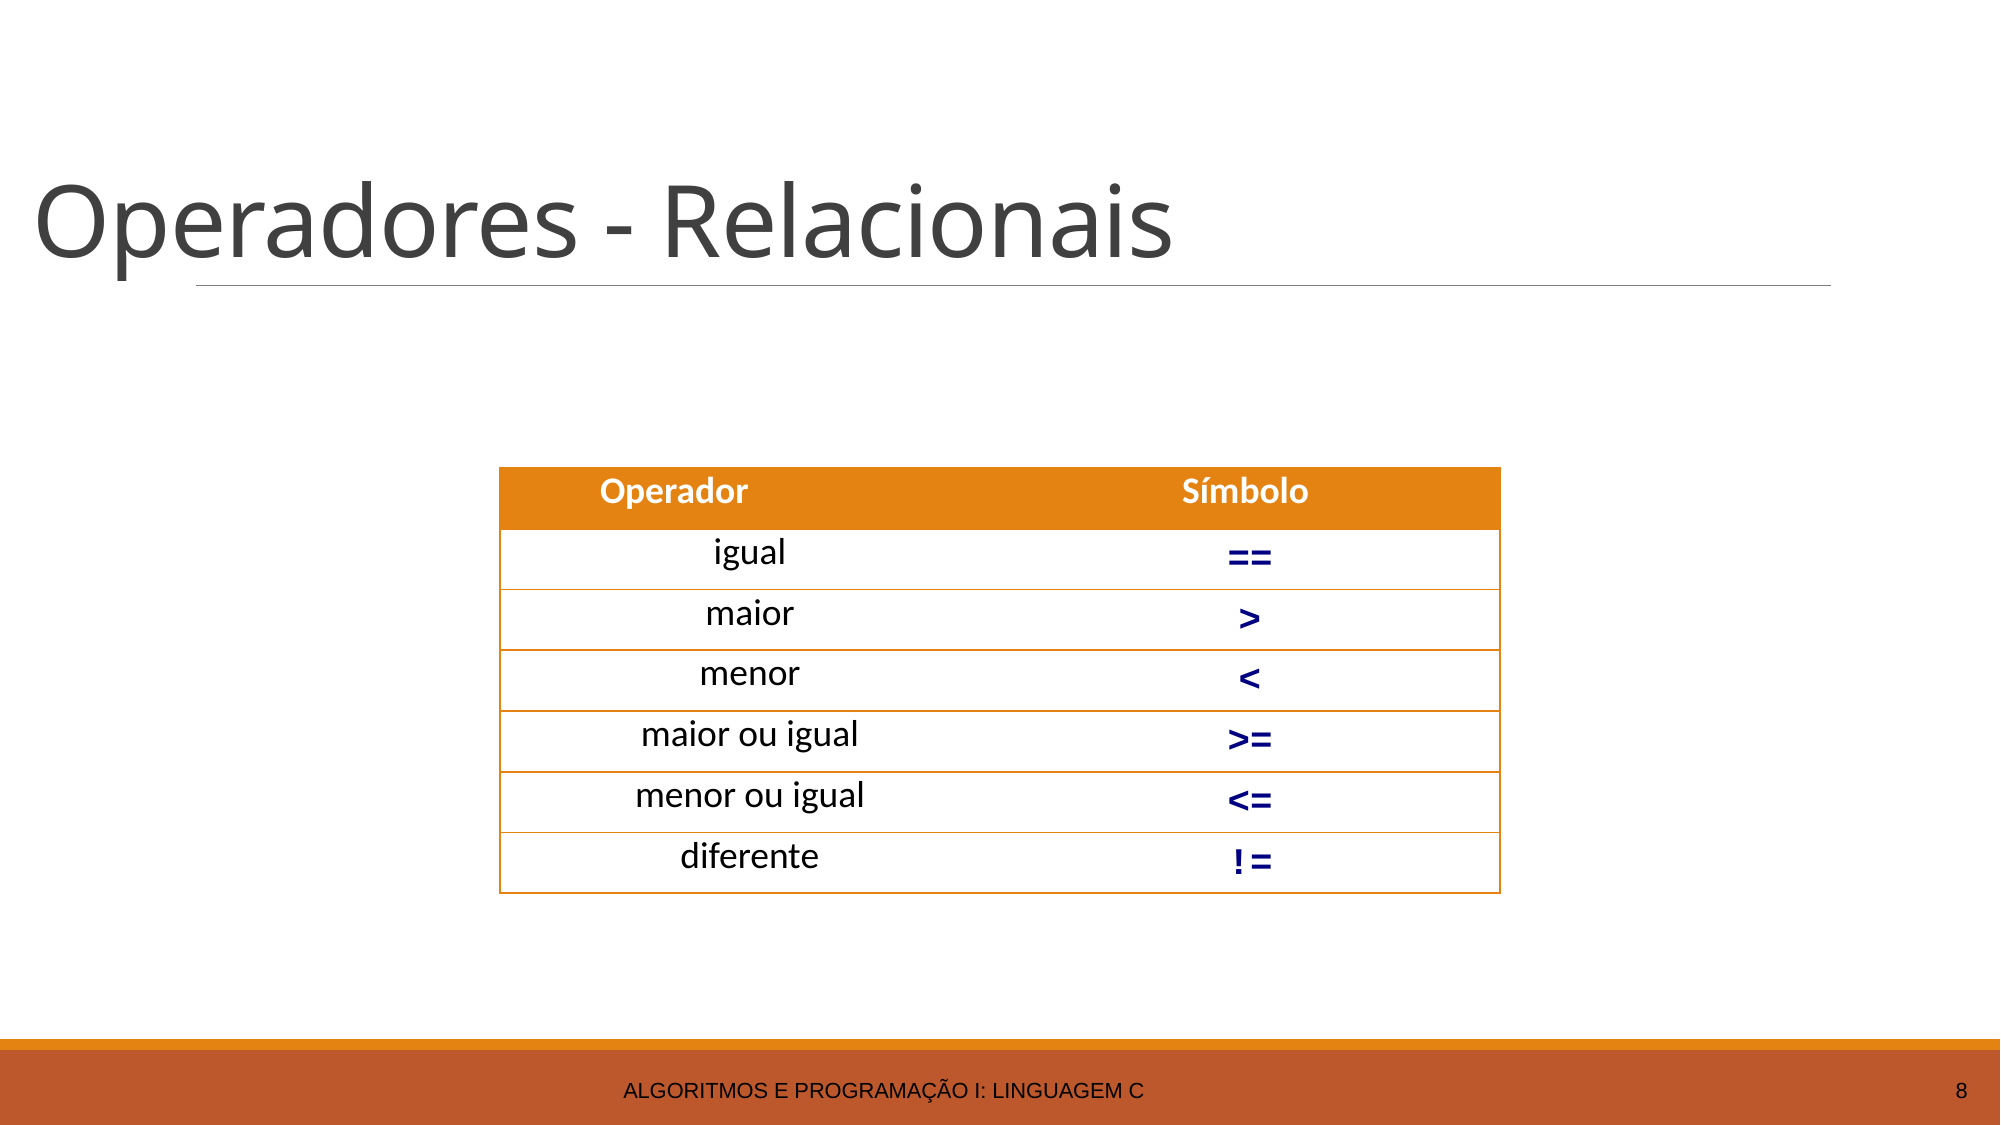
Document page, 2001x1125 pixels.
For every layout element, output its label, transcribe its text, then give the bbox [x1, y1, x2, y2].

table_cell > [1000, 590, 1499, 649]
table_header Operador [501, 469, 1000, 528]
table_cell menor [501, 651, 1000, 710]
table_header Símbolo [1000, 469, 1499, 528]
footer Algoritmos e Programação I: Linguagem C [17, 1059, 1751, 1120]
table_cell diferente [501, 833, 1000, 892]
title Operadores - Relacionais [17, 47, 1984, 285]
table_cell != [1000, 833, 1499, 892]
table_cell >= [1000, 712, 1499, 771]
table_cell == [1000, 530, 1499, 589]
table_cell maior [501, 590, 1000, 649]
table_cell <= [1000, 773, 1499, 832]
table_cell menor ou igual [501, 773, 1000, 832]
table_cell maior ou igual [501, 712, 1000, 771]
table_cell igual [501, 530, 1000, 589]
slide_number 8 [1767, 1059, 1983, 1120]
table_cell < [1000, 651, 1499, 710]
